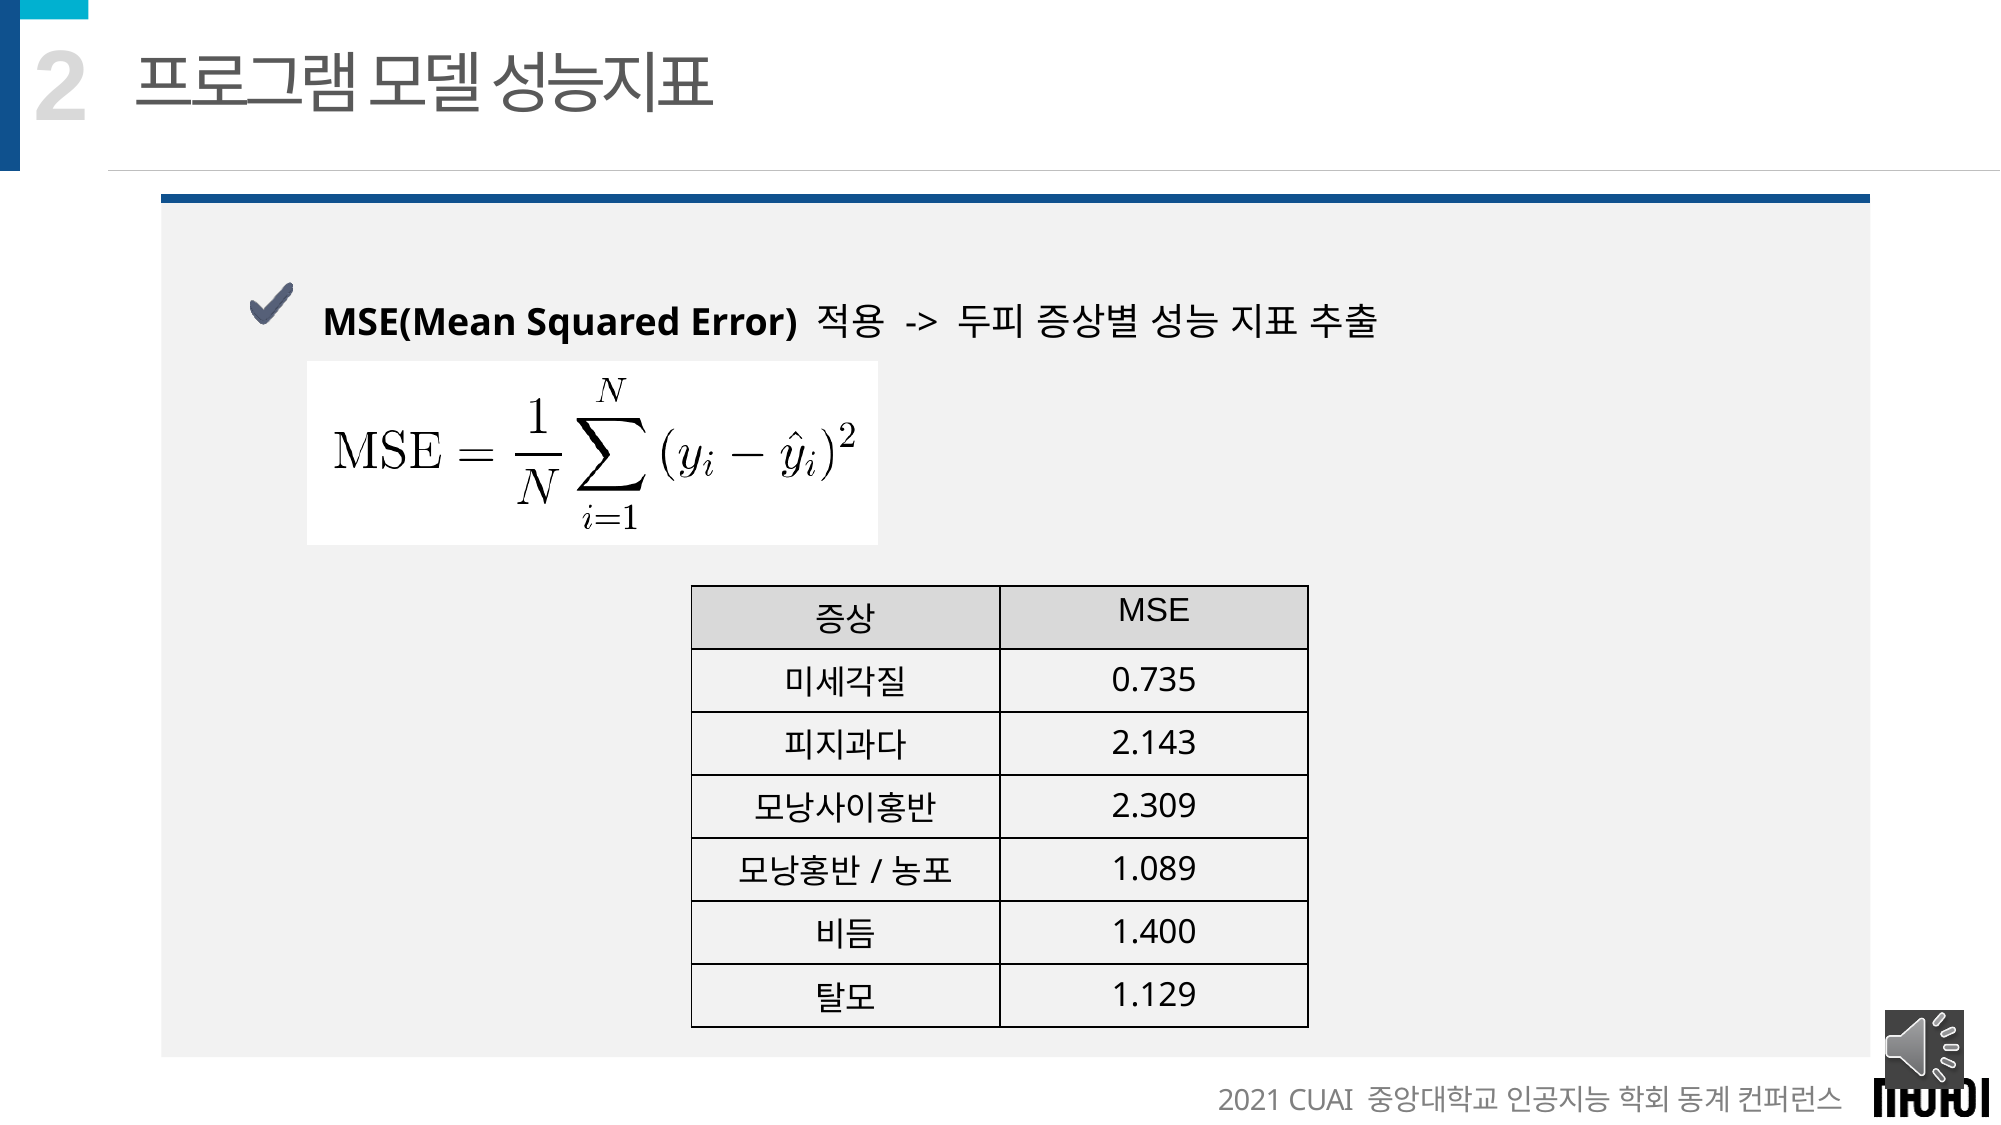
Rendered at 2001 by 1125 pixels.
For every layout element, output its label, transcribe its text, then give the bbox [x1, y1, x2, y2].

table_header MSE [1001, 587, 1307, 648]
table_cell 1.089 [1001, 839, 1307, 900]
text_box 2021 CUAI 중앙대학교 인공지능 학회 동계 컨퍼런스 [1203, 1073, 1866, 1124]
table_cell 1.129 [1001, 965, 1307, 1026]
table_cell 모낭홍반/농포 [692, 839, 999, 900]
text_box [0, 0, 2000, 171]
table_header 증상 [692, 587, 999, 648]
text_box [160, 197, 1871, 1058]
picture [250, 280, 293, 327]
picture [307, 361, 878, 545]
table_cell 2.143 [1001, 713, 1307, 774]
table_cell 1.400 [1001, 902, 1307, 963]
table_cell 탈모 [692, 965, 999, 1026]
table_cell 2.309 [1001, 776, 1307, 837]
table_cell 피지과다 [692, 713, 999, 774]
picture [1870, 1009, 1993, 1122]
text_box MSE(Mean Squared Error) 적용 -> 두피 증상별 성능 지표 추출 [307, 268, 1809, 351]
table_cell 모낭사이홍반 [692, 776, 999, 837]
table_cell 0.735 [1001, 650, 1307, 711]
table_cell 비듬 [692, 902, 999, 963]
table_cell 미세각질 [692, 650, 999, 711]
